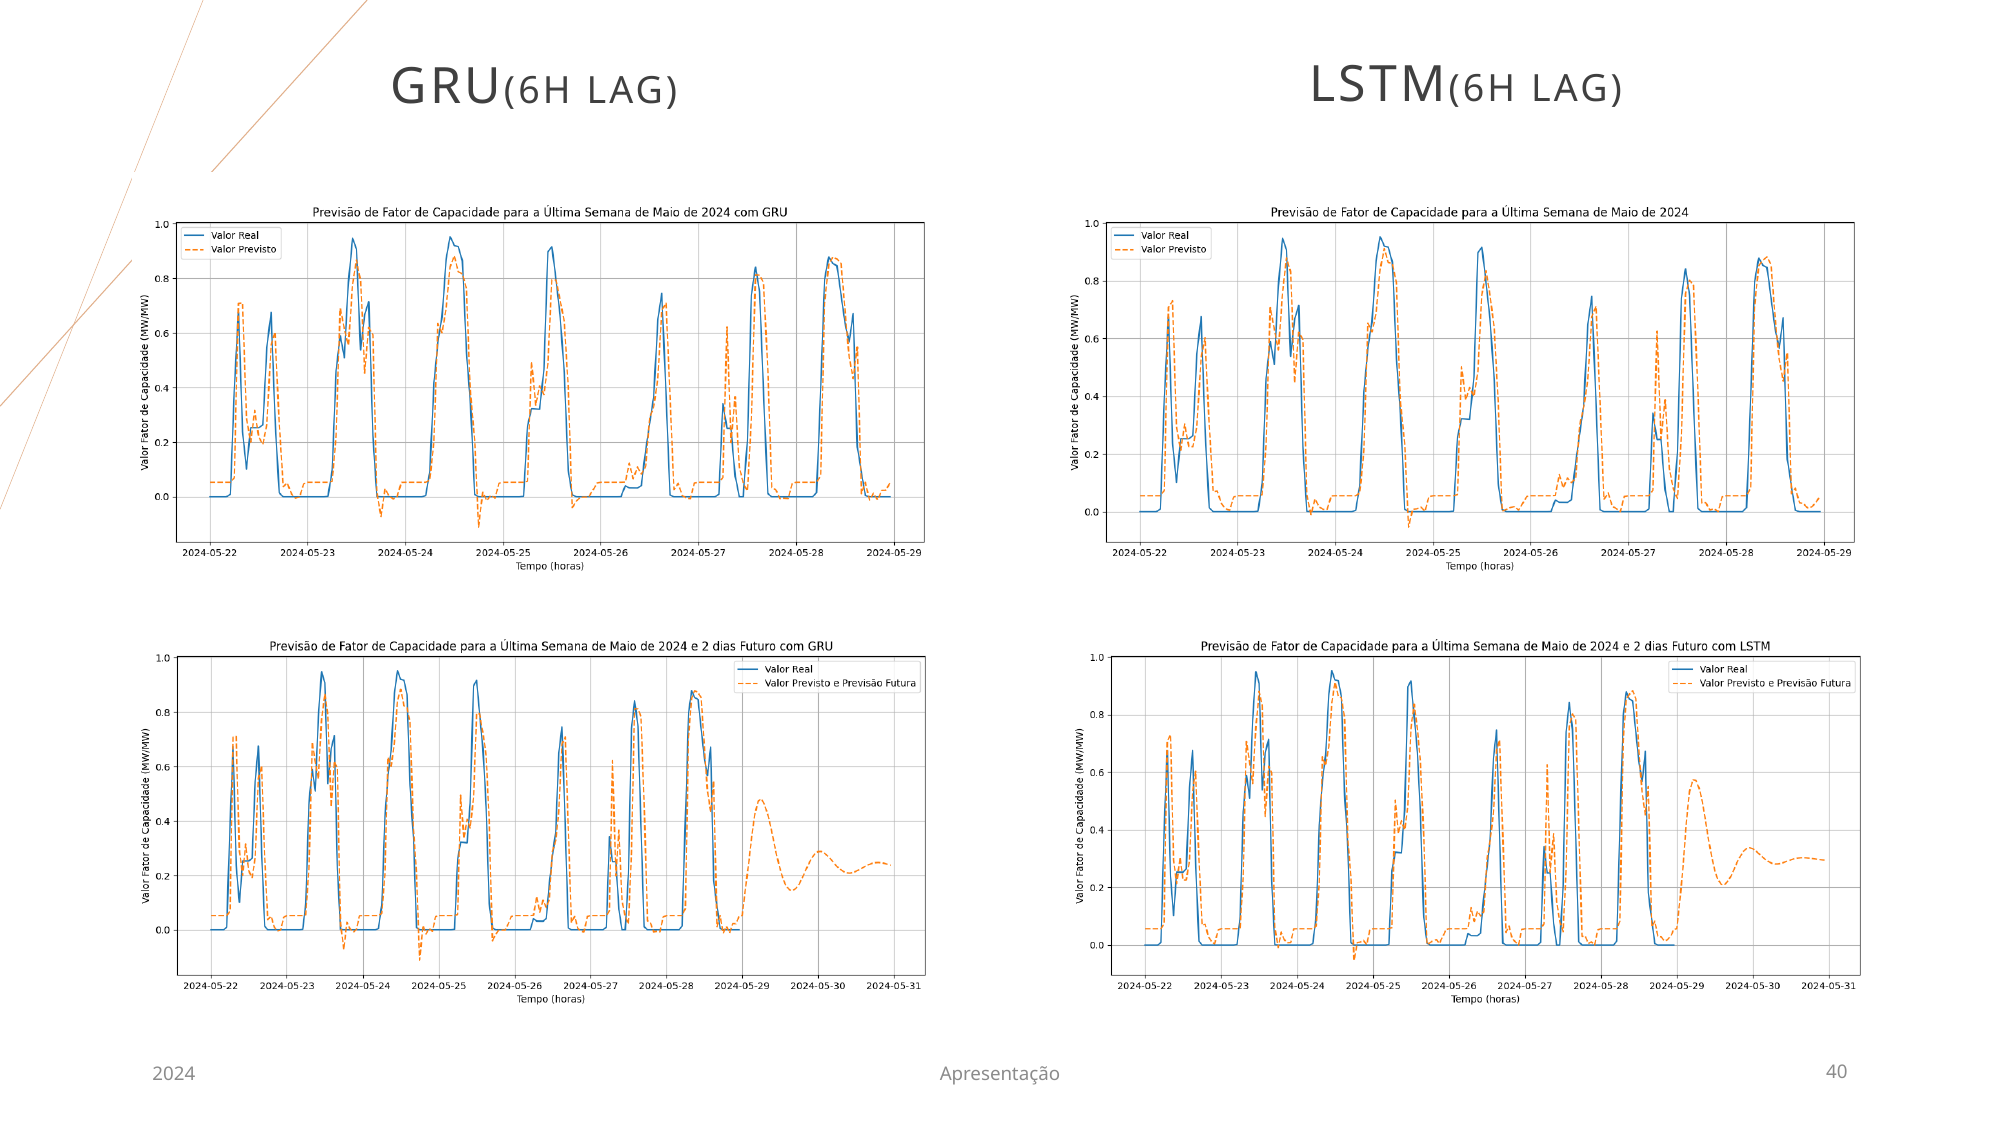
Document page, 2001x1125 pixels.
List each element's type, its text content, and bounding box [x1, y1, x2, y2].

text_box LSTM(6H LAG) [1069, 22, 1863, 148]
slide_number 40 [1412, 1042, 1863, 1103]
picture [131, 172, 935, 587]
picture [135, 606, 931, 1020]
slide_number 2024 [137, 1042, 588, 1103]
footer Apresentação [662, 1042, 1338, 1103]
picture [1069, 606, 1872, 1020]
title gru(6H LAG) [137, 24, 931, 150]
picture [1065, 172, 1869, 587]
